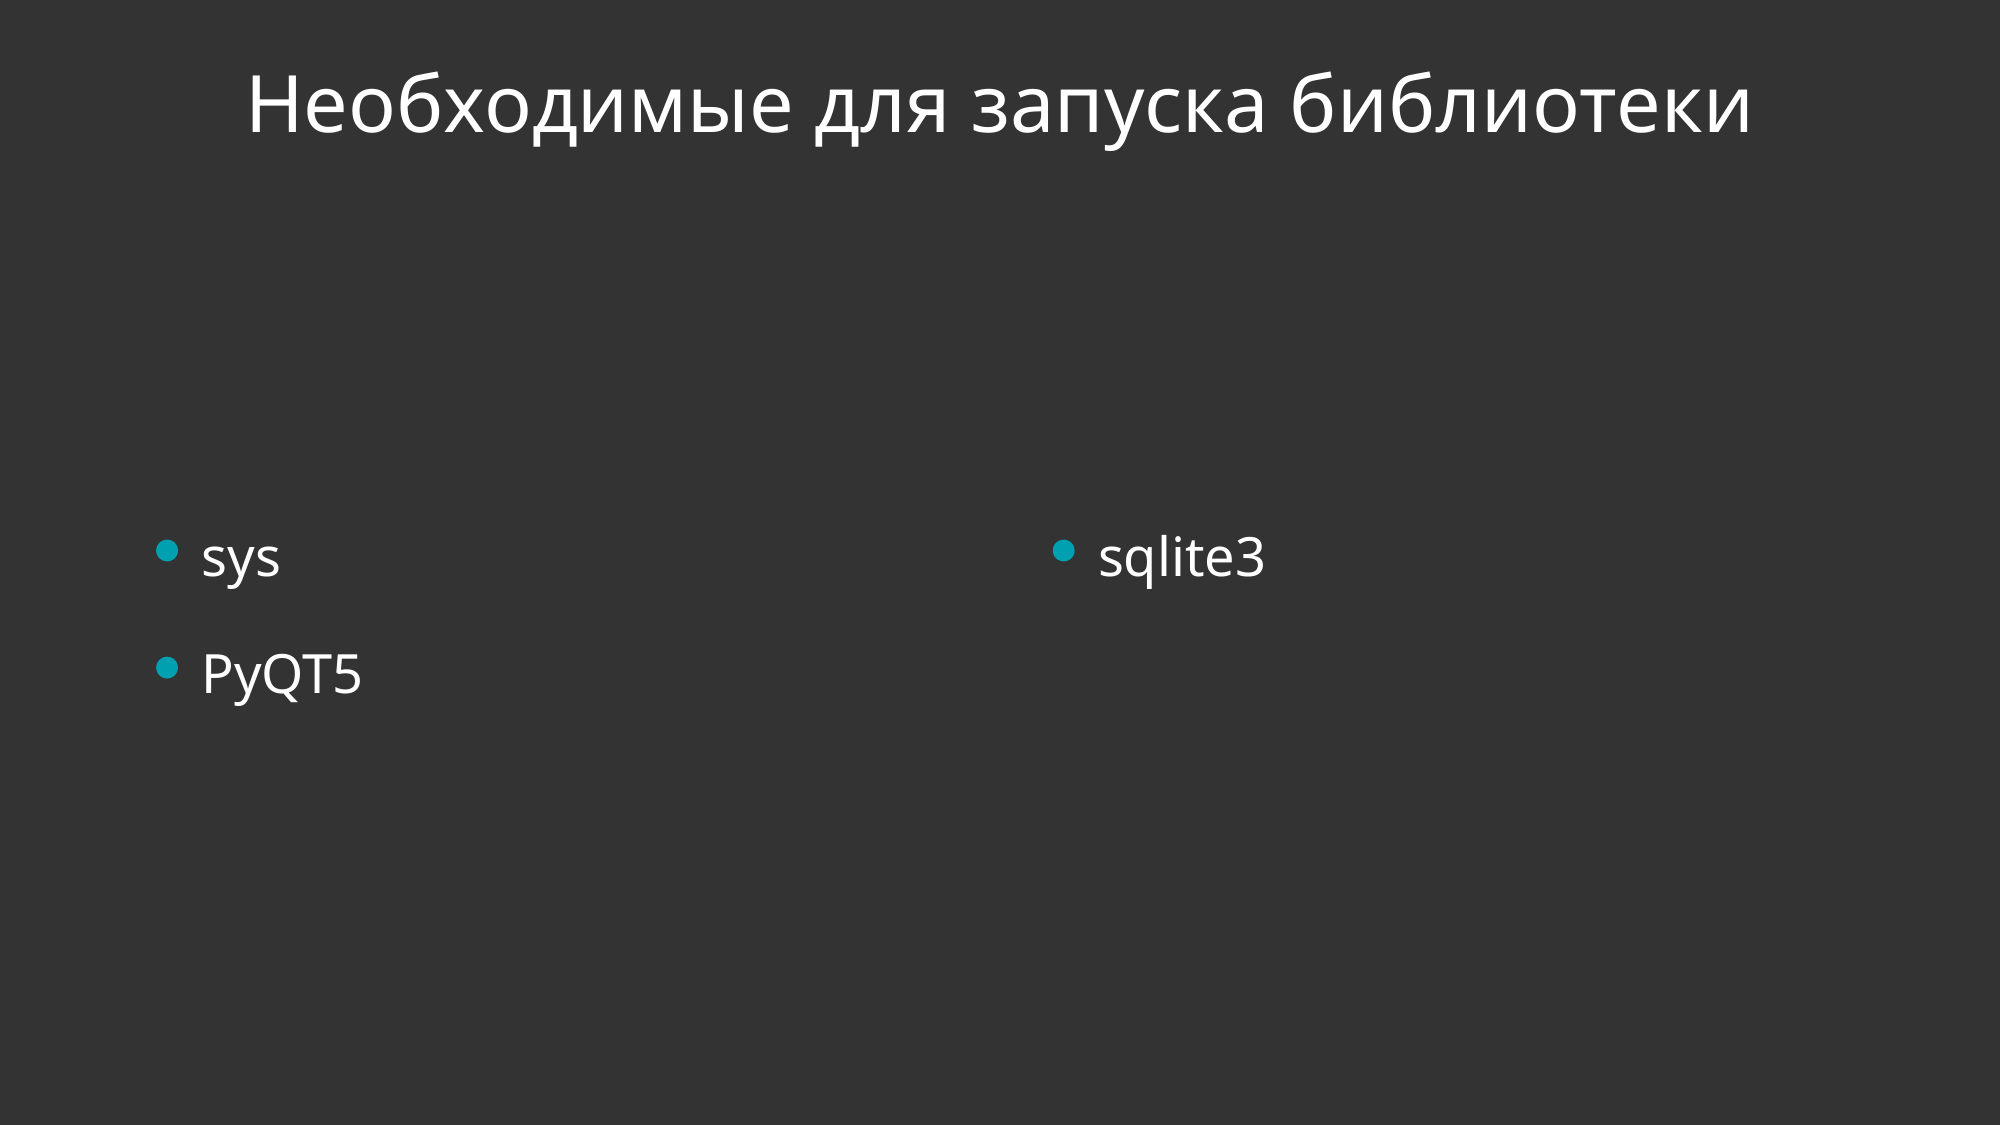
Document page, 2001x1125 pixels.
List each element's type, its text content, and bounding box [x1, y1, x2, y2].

text_box Необходимые для запуска библиотеки [15, 70, 1984, 134]
text_box [156, 656, 178, 679]
text_box [156, 539, 178, 562]
text_box [1052, 539, 1075, 562]
text_box PyQT5 [201, 641, 1031, 688]
text_box sqlite3 [1098, 524, 1928, 571]
text_box sys [201, 524, 1031, 571]
